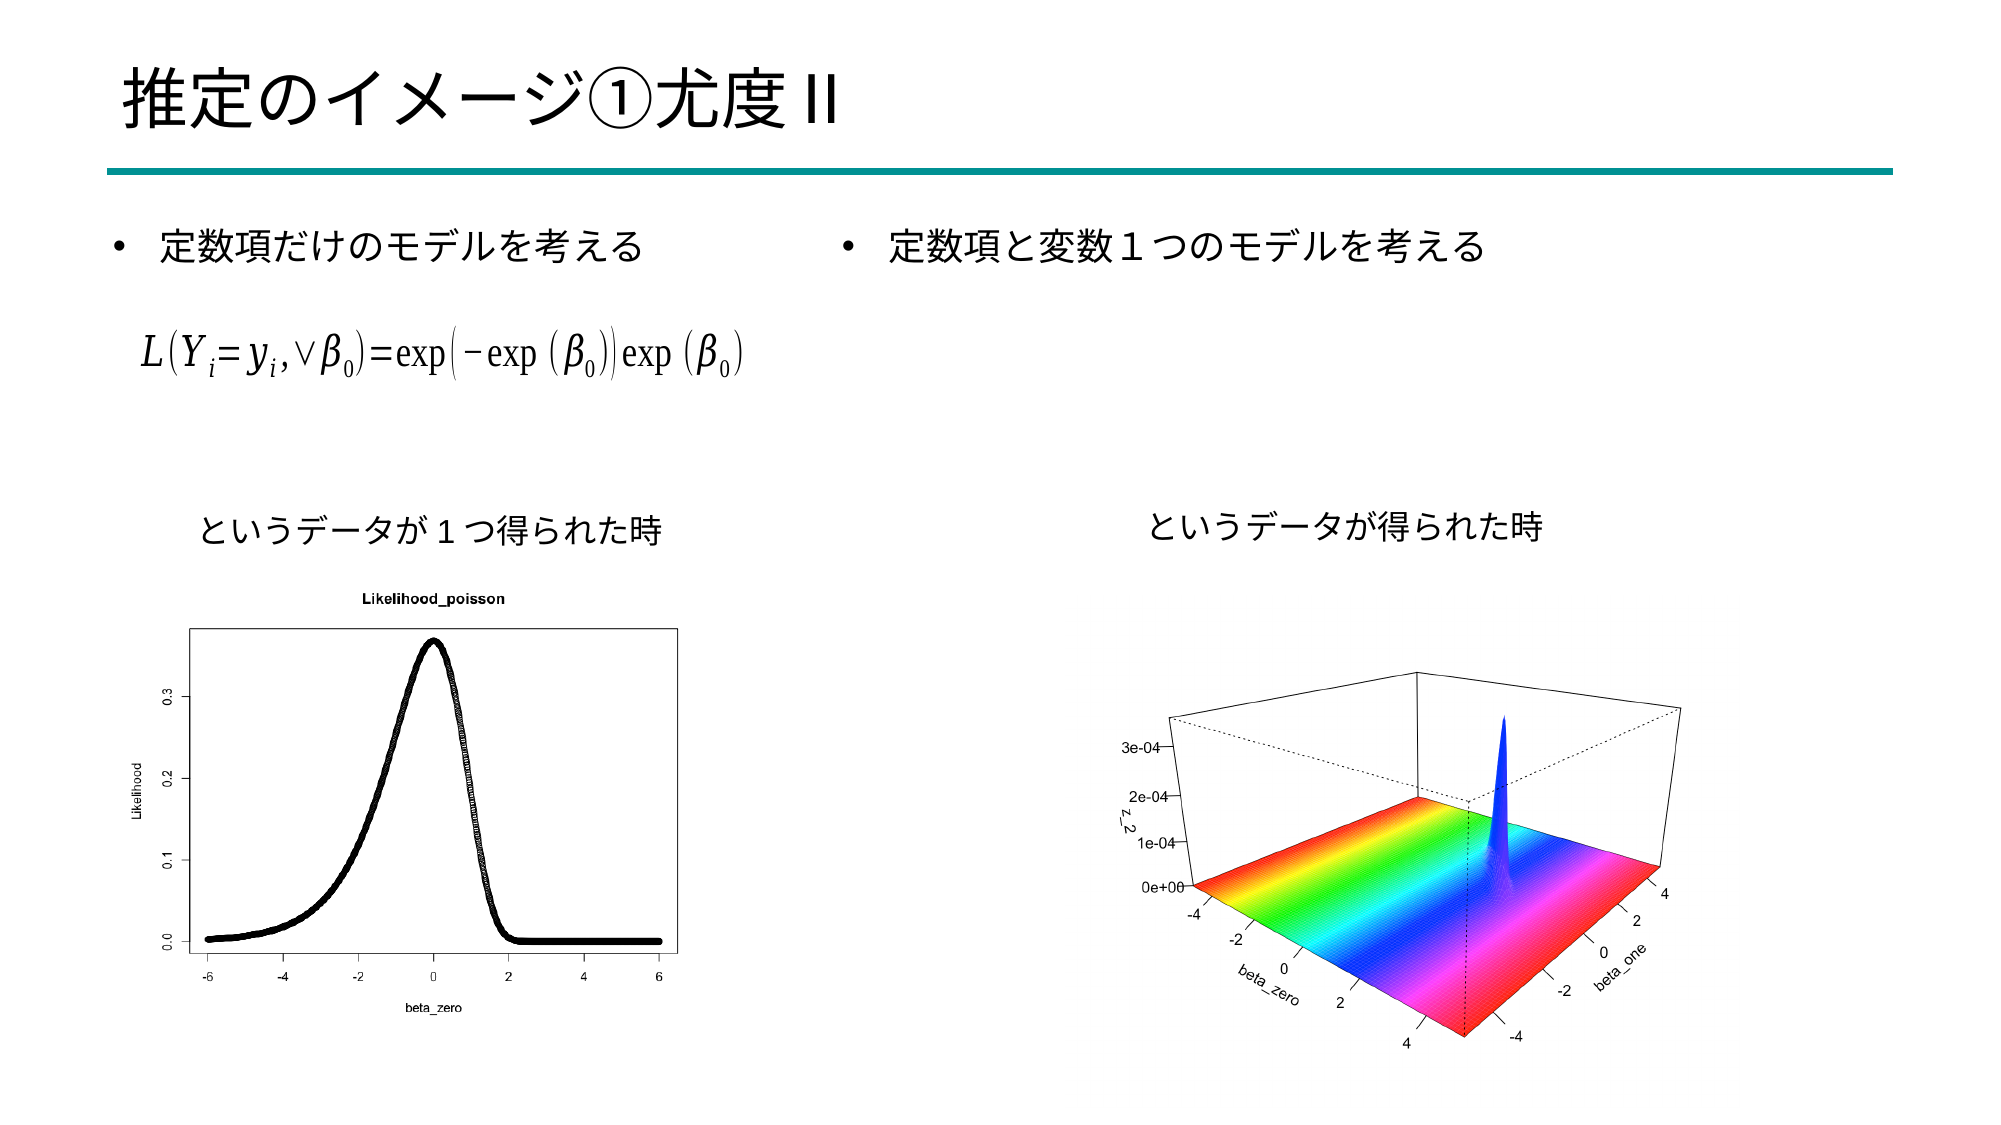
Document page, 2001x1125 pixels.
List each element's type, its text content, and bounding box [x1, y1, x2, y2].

text_box 定数項と変数１つのモデルを考える [827, 215, 1503, 276]
picture [127, 566, 709, 1031]
text_box 推定のイメージ①尤度Ⅱ [107, 49, 1524, 145]
text_box 定数項だけのモデルを考える [98, 215, 661, 276]
picture [1065, 595, 1740, 1108]
